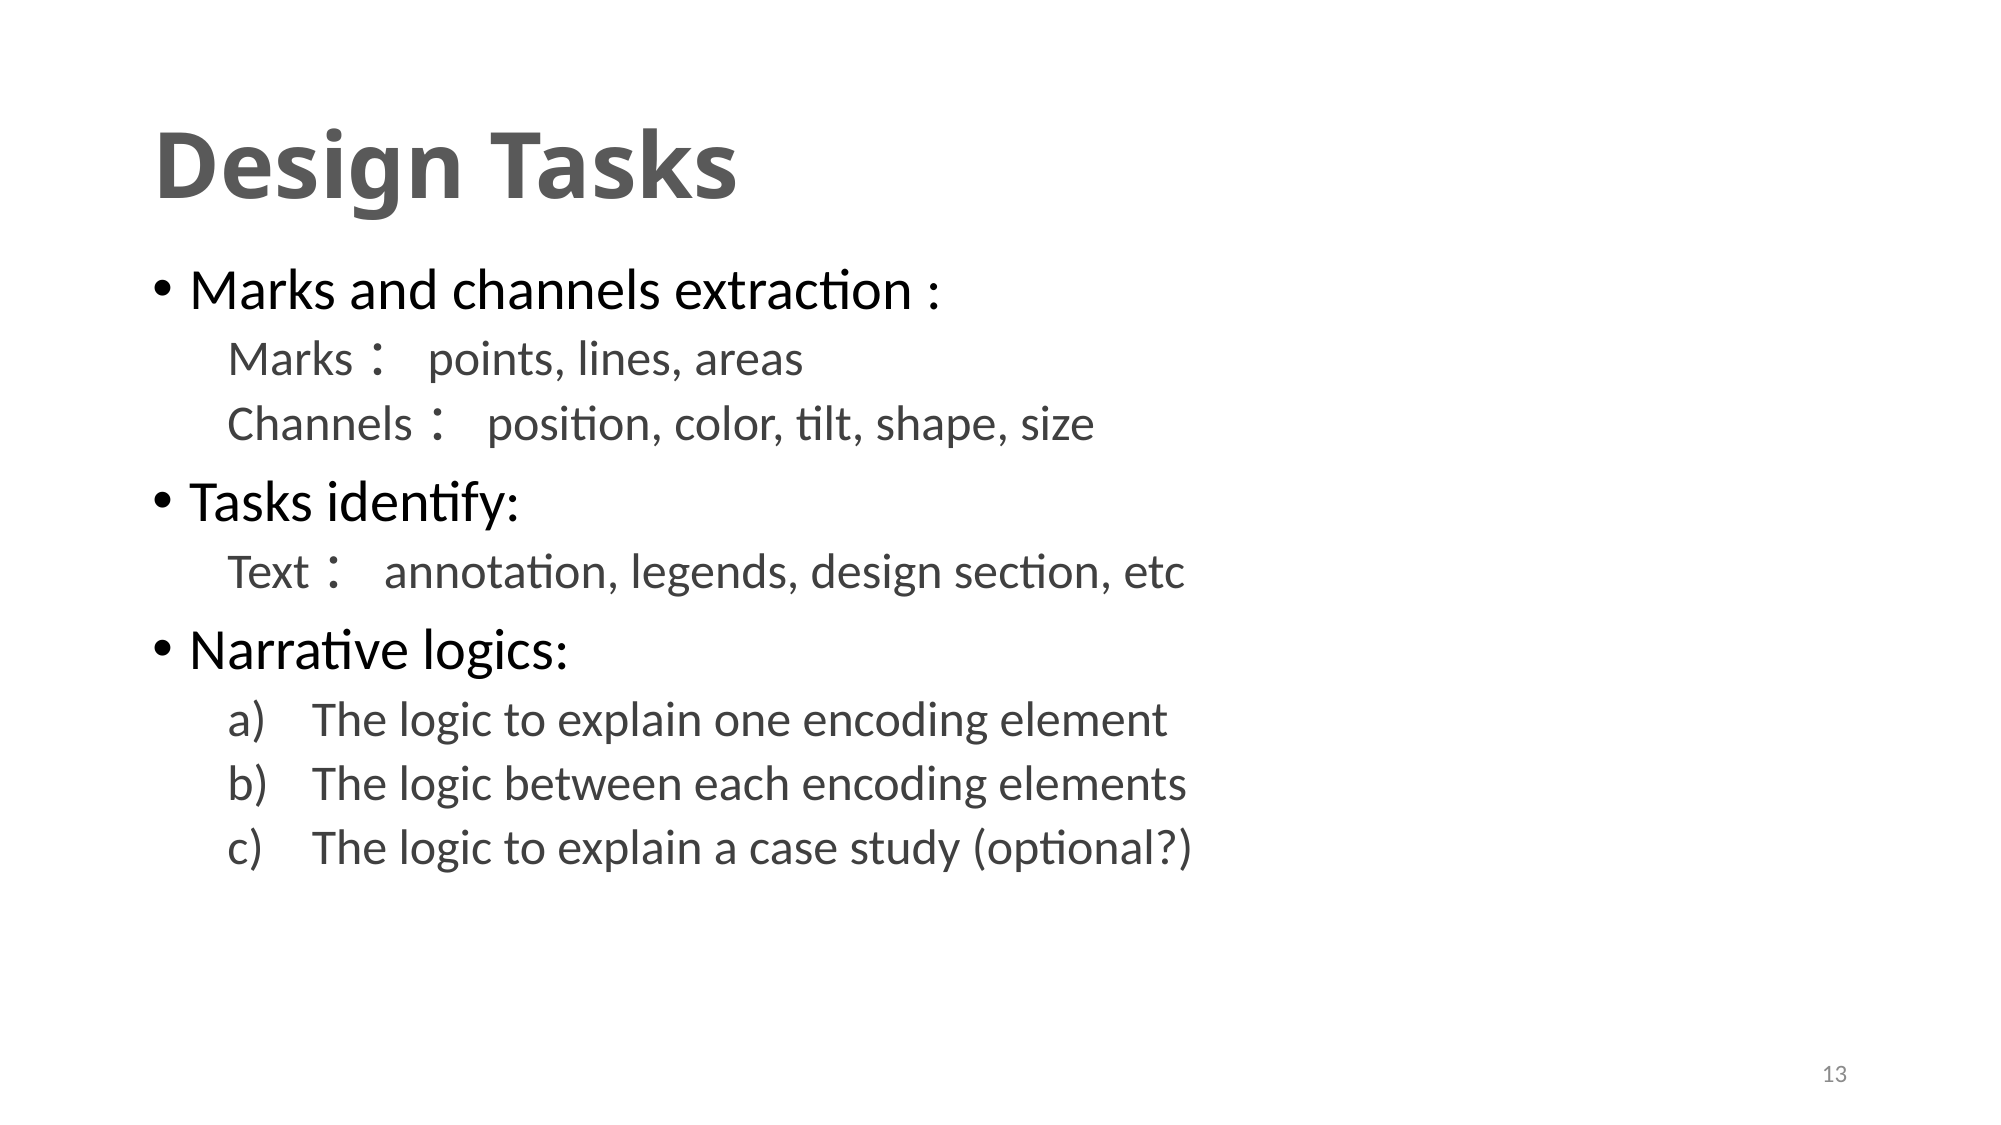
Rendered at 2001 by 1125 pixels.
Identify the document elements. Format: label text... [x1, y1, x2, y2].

list Marks and channels extraction : Marks：points, lines, areas Channels：position, color, tilt, shape, size Tasks identify: Text：annotation, legends, design section, etc Narrative logics: The logic to explain one encoding element The logic between each encoding elements The logic to explain a case study (optional?) [137, 251, 1369, 966]
title Design Tasks [137, 59, 1863, 278]
slide_number 13 [1412, 1042, 1863, 1103]
